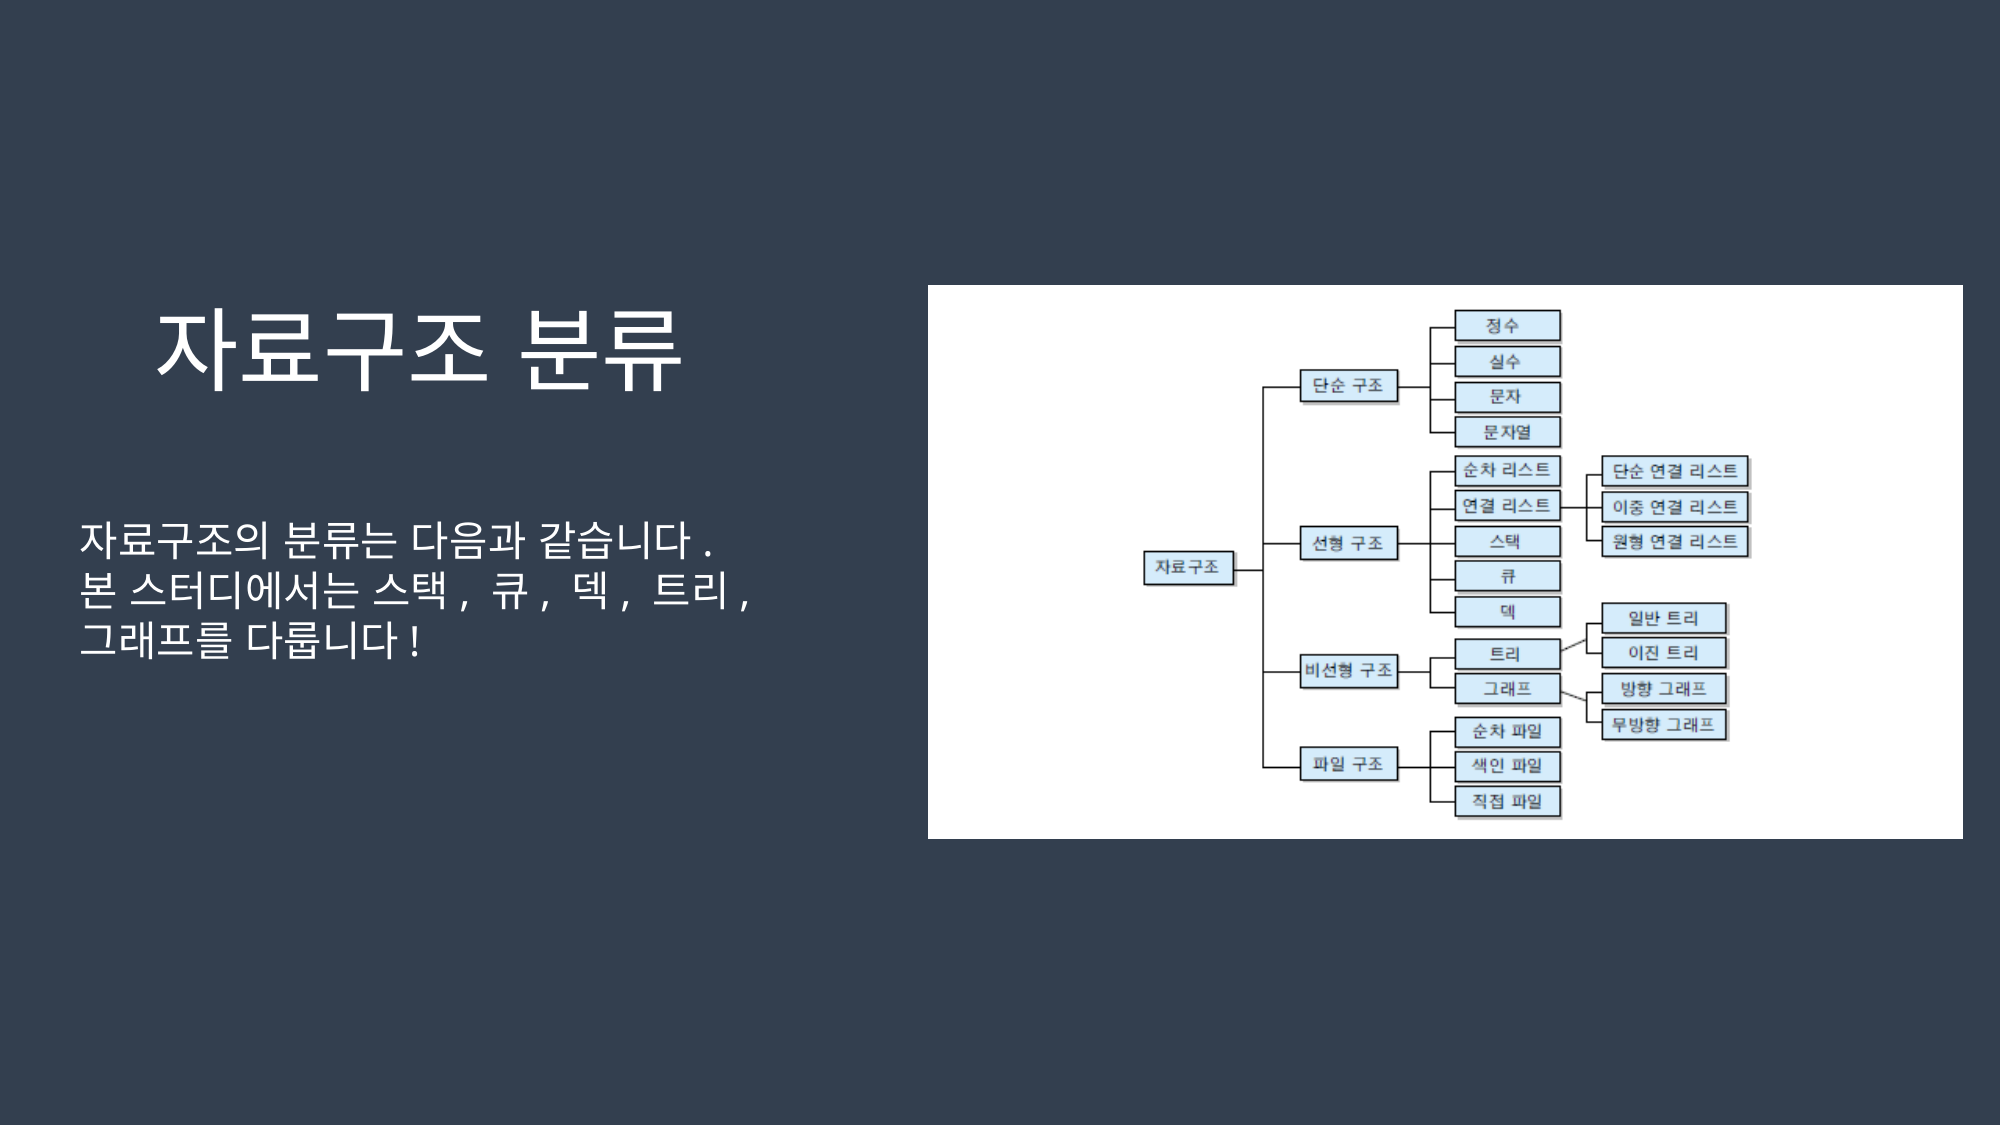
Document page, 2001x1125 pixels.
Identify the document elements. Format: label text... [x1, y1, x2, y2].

picture [928, 285, 1964, 839]
text_box 자료구조 분류 [139, 285, 702, 411]
text_box 자료구조의 분류는 다음과 같습니다. 본 스터디에서는 스택, 큐, 덱, 트리, 그래프를 다룹니다! [64, 507, 777, 672]
